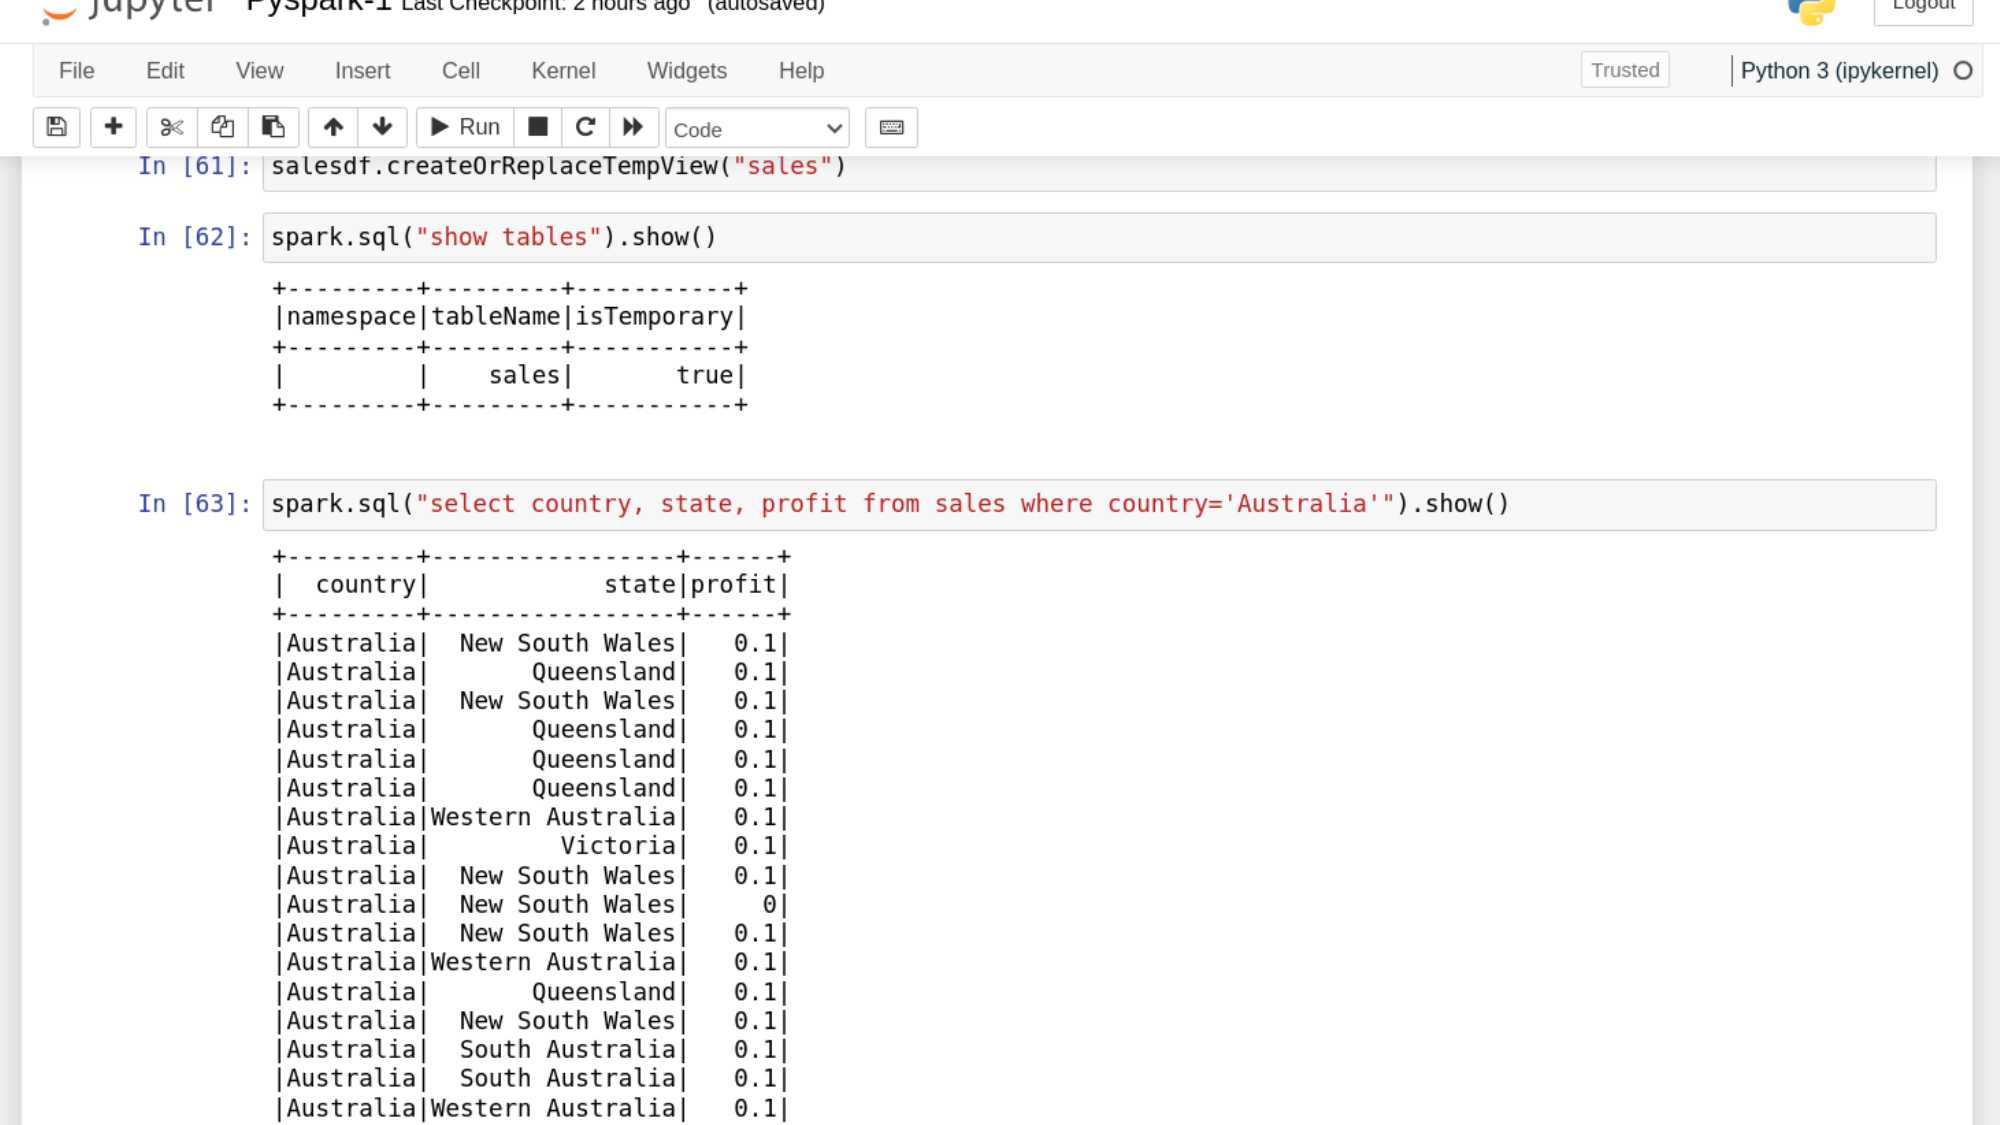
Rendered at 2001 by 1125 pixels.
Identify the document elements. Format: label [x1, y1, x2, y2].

list [0, 0, 2000, 1125]
